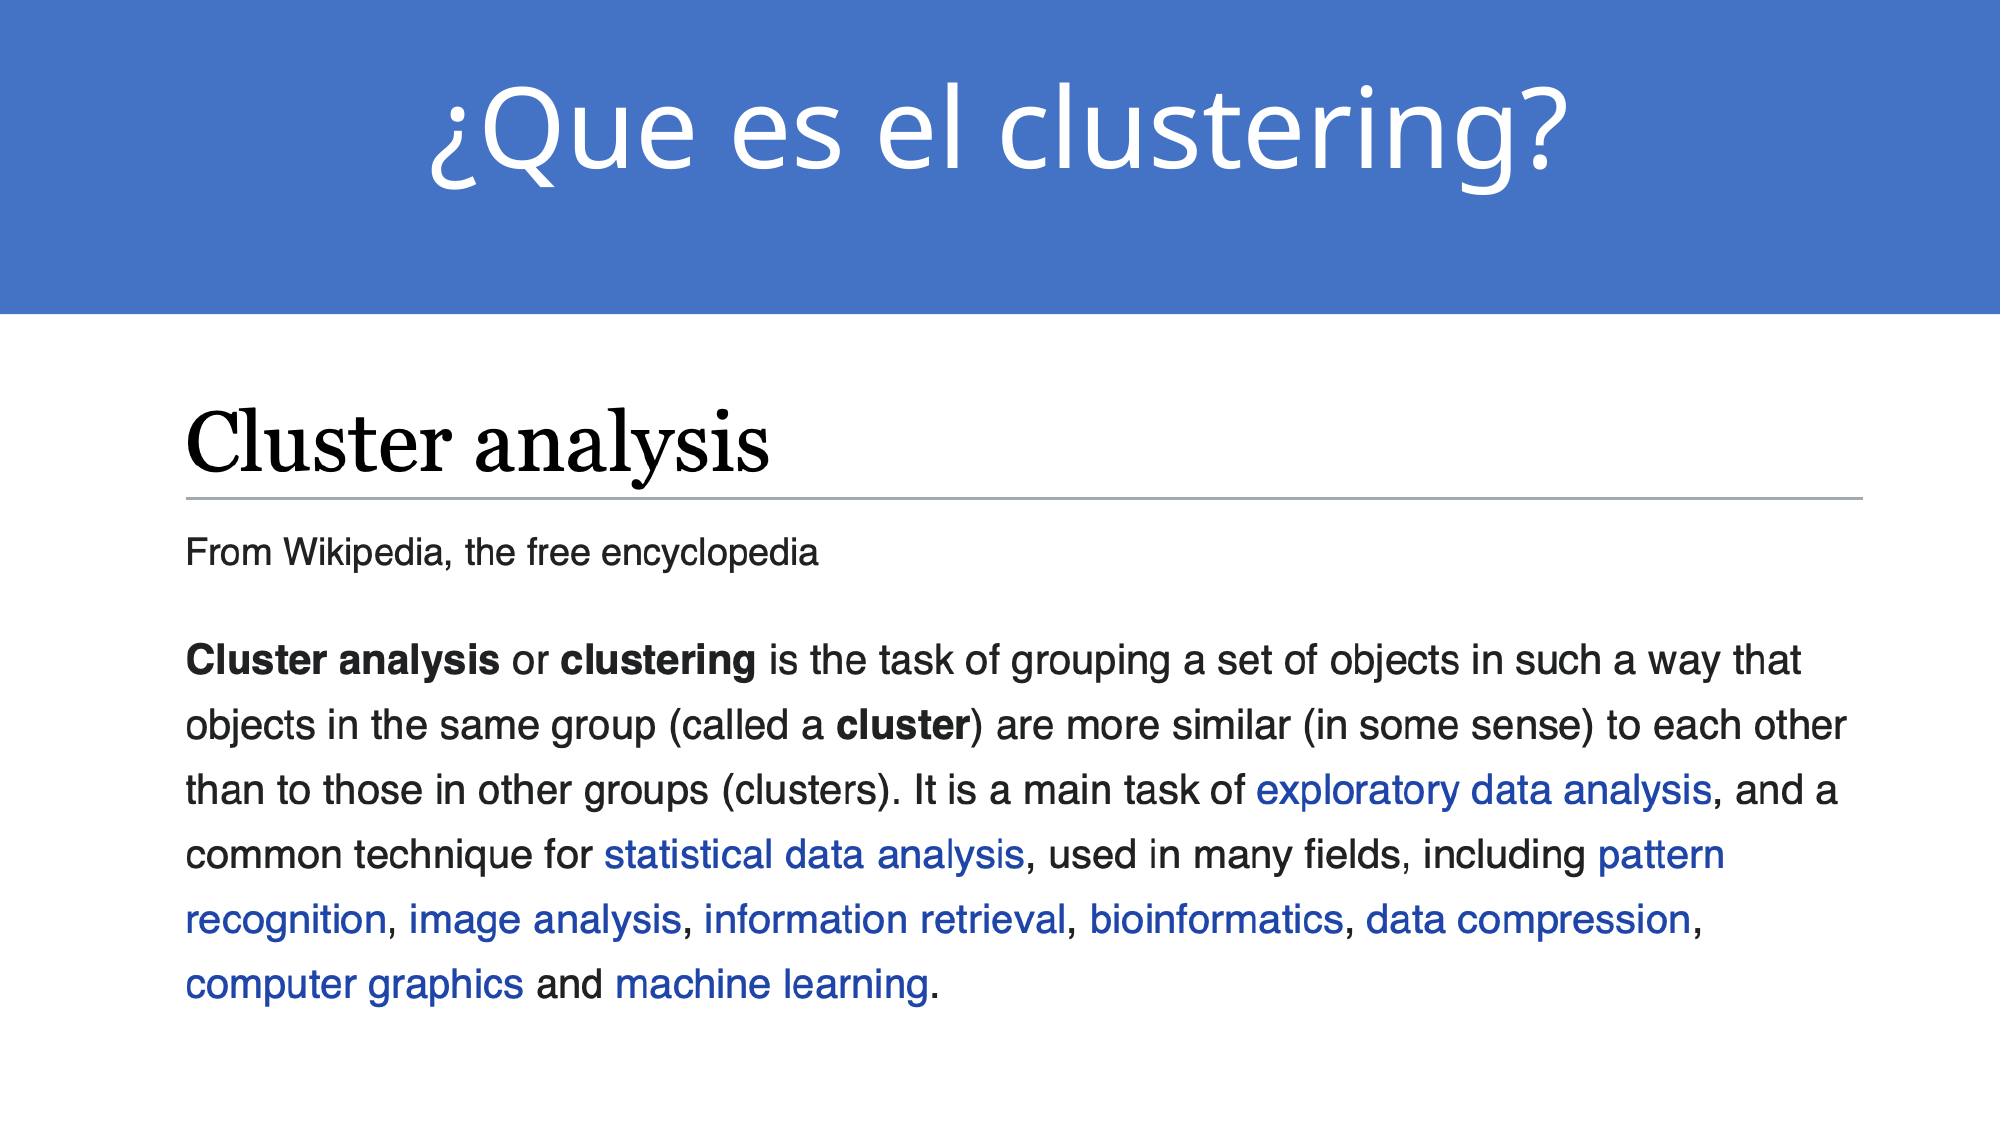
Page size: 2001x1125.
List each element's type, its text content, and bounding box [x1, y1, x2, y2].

title ¿Que es el clustering? [137, 47, 1863, 201]
text_box [0, 0, 2000, 315]
picture [137, 353, 1863, 1032]
